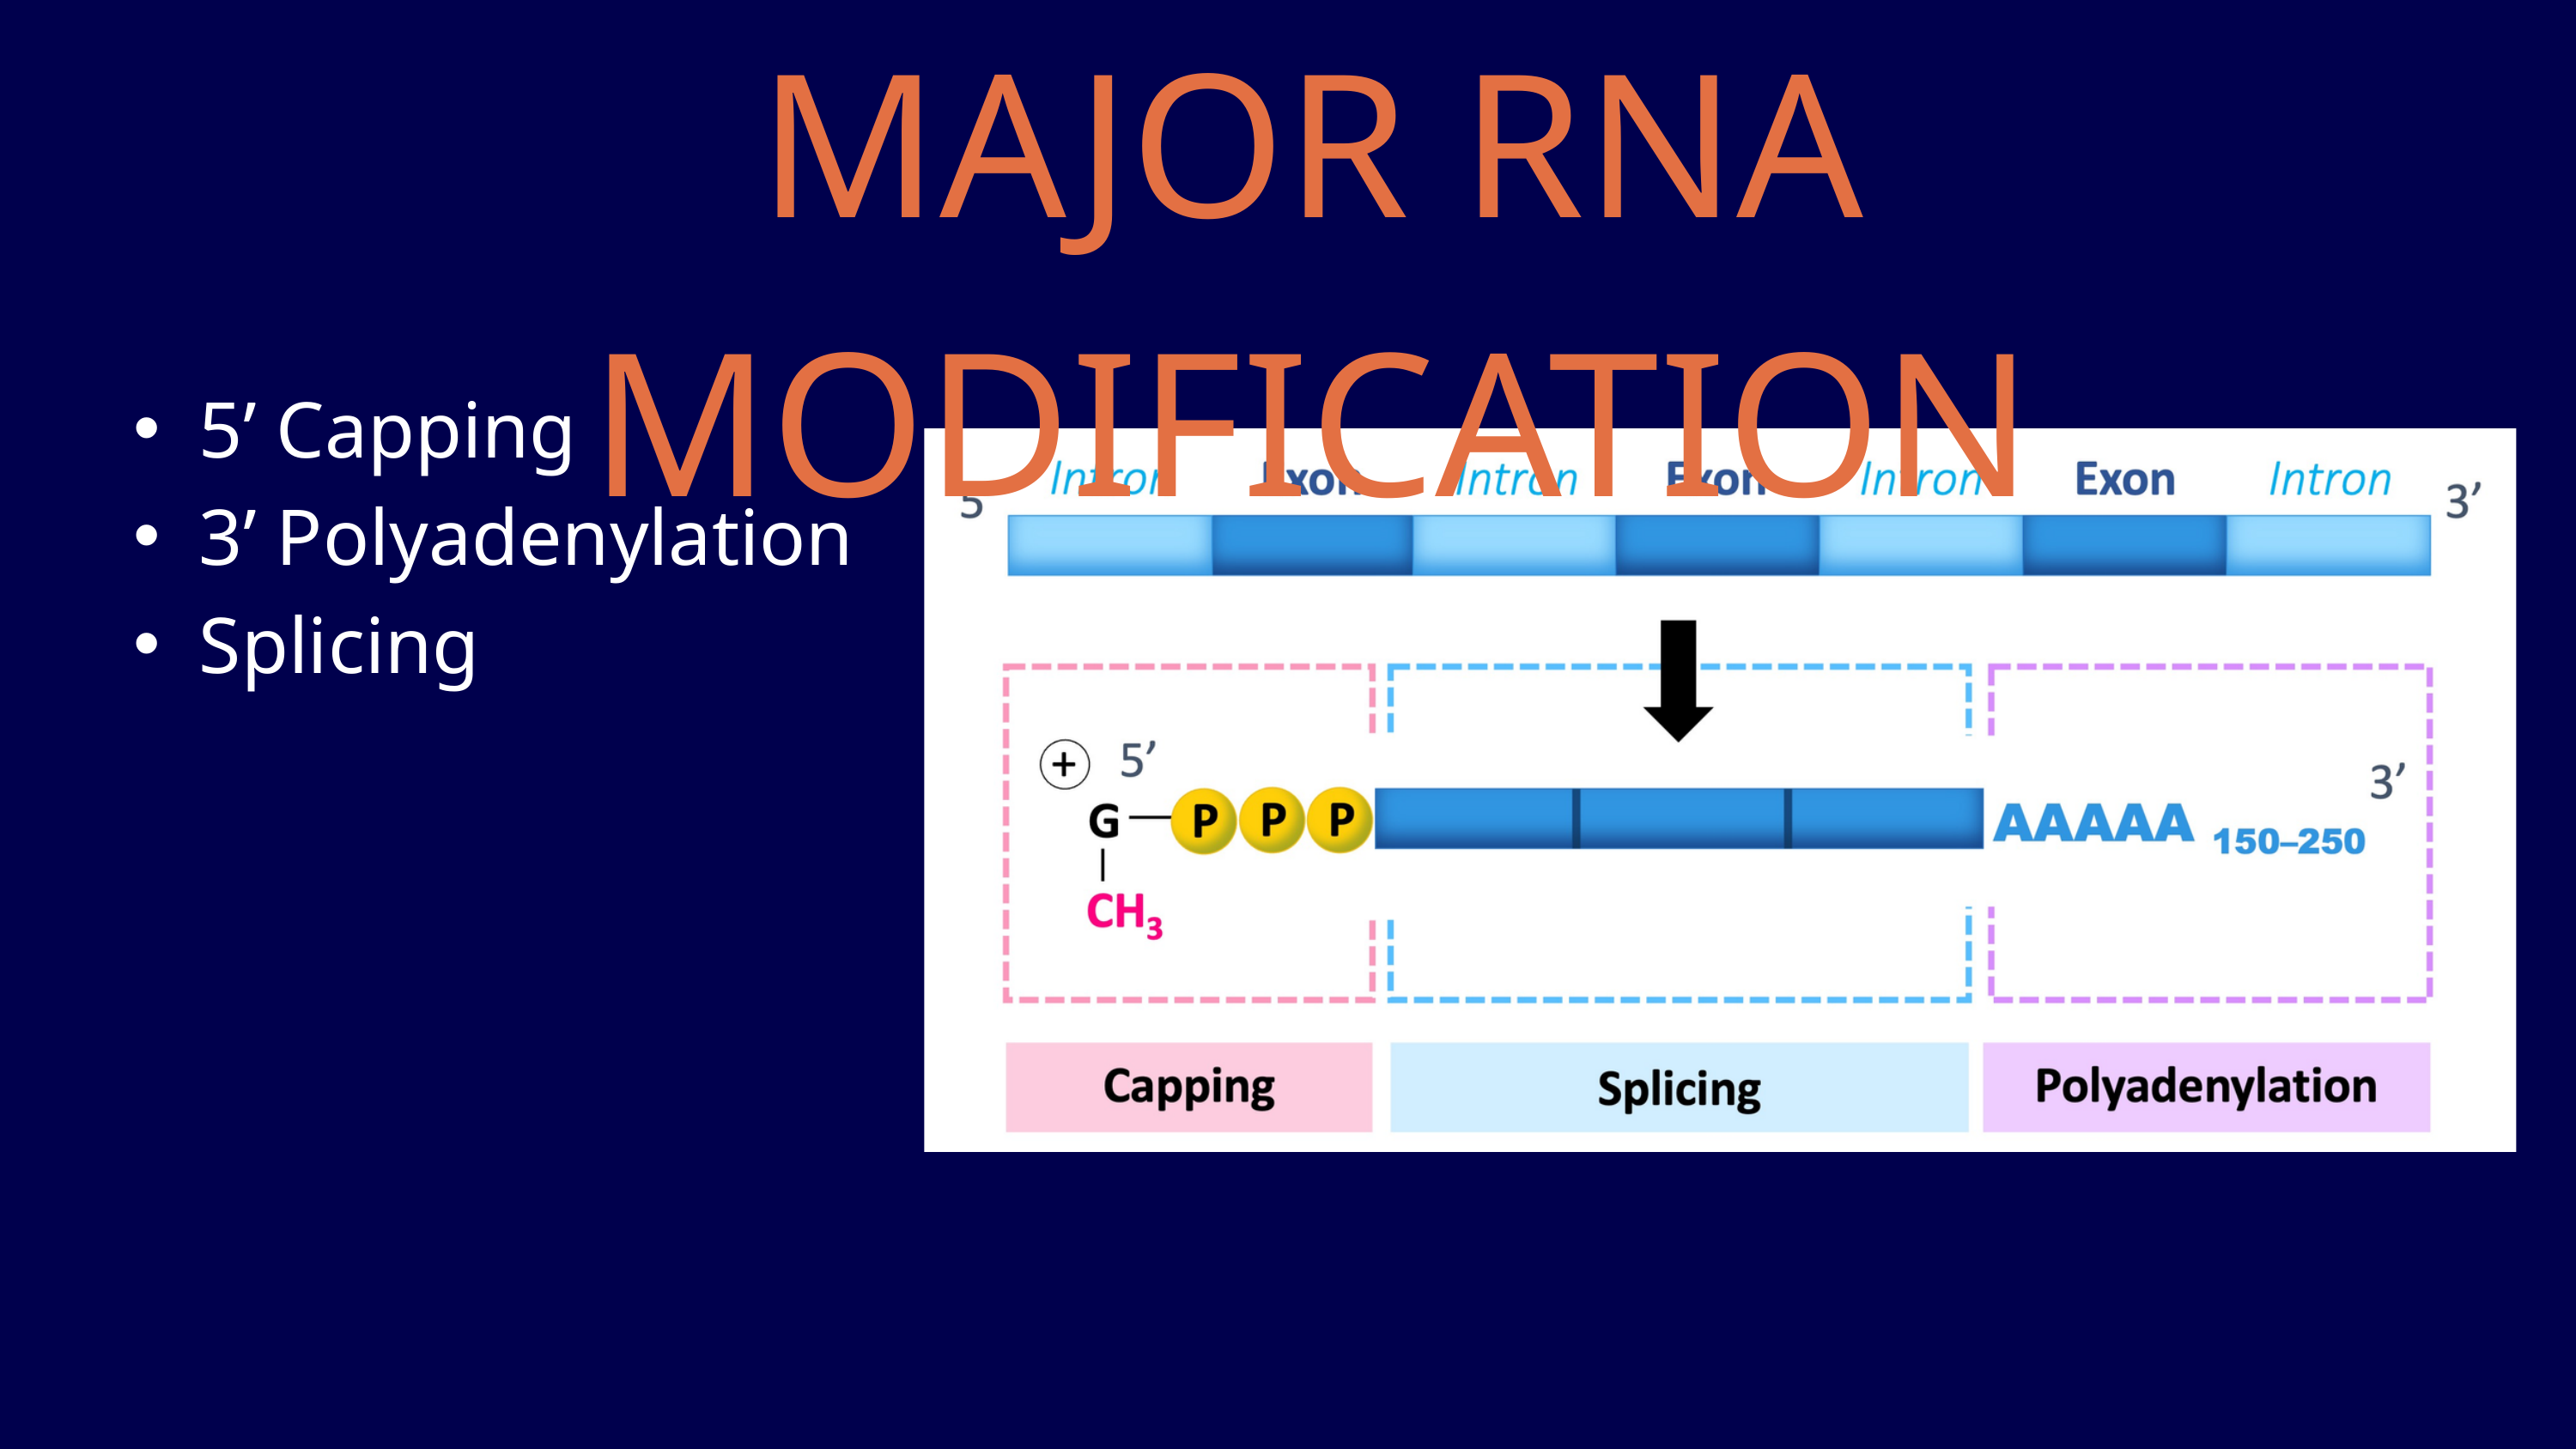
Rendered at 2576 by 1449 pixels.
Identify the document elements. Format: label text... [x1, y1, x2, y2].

text_box MAJOR RNA MODIFICATION [47, 0, 2576, 537]
text_box [47, 306, 2517, 429]
text_box 5’ Capping 3’ Polyadenylation Splicing [68, 365, 888, 689]
text_box [924, 537, 2517, 1152]
